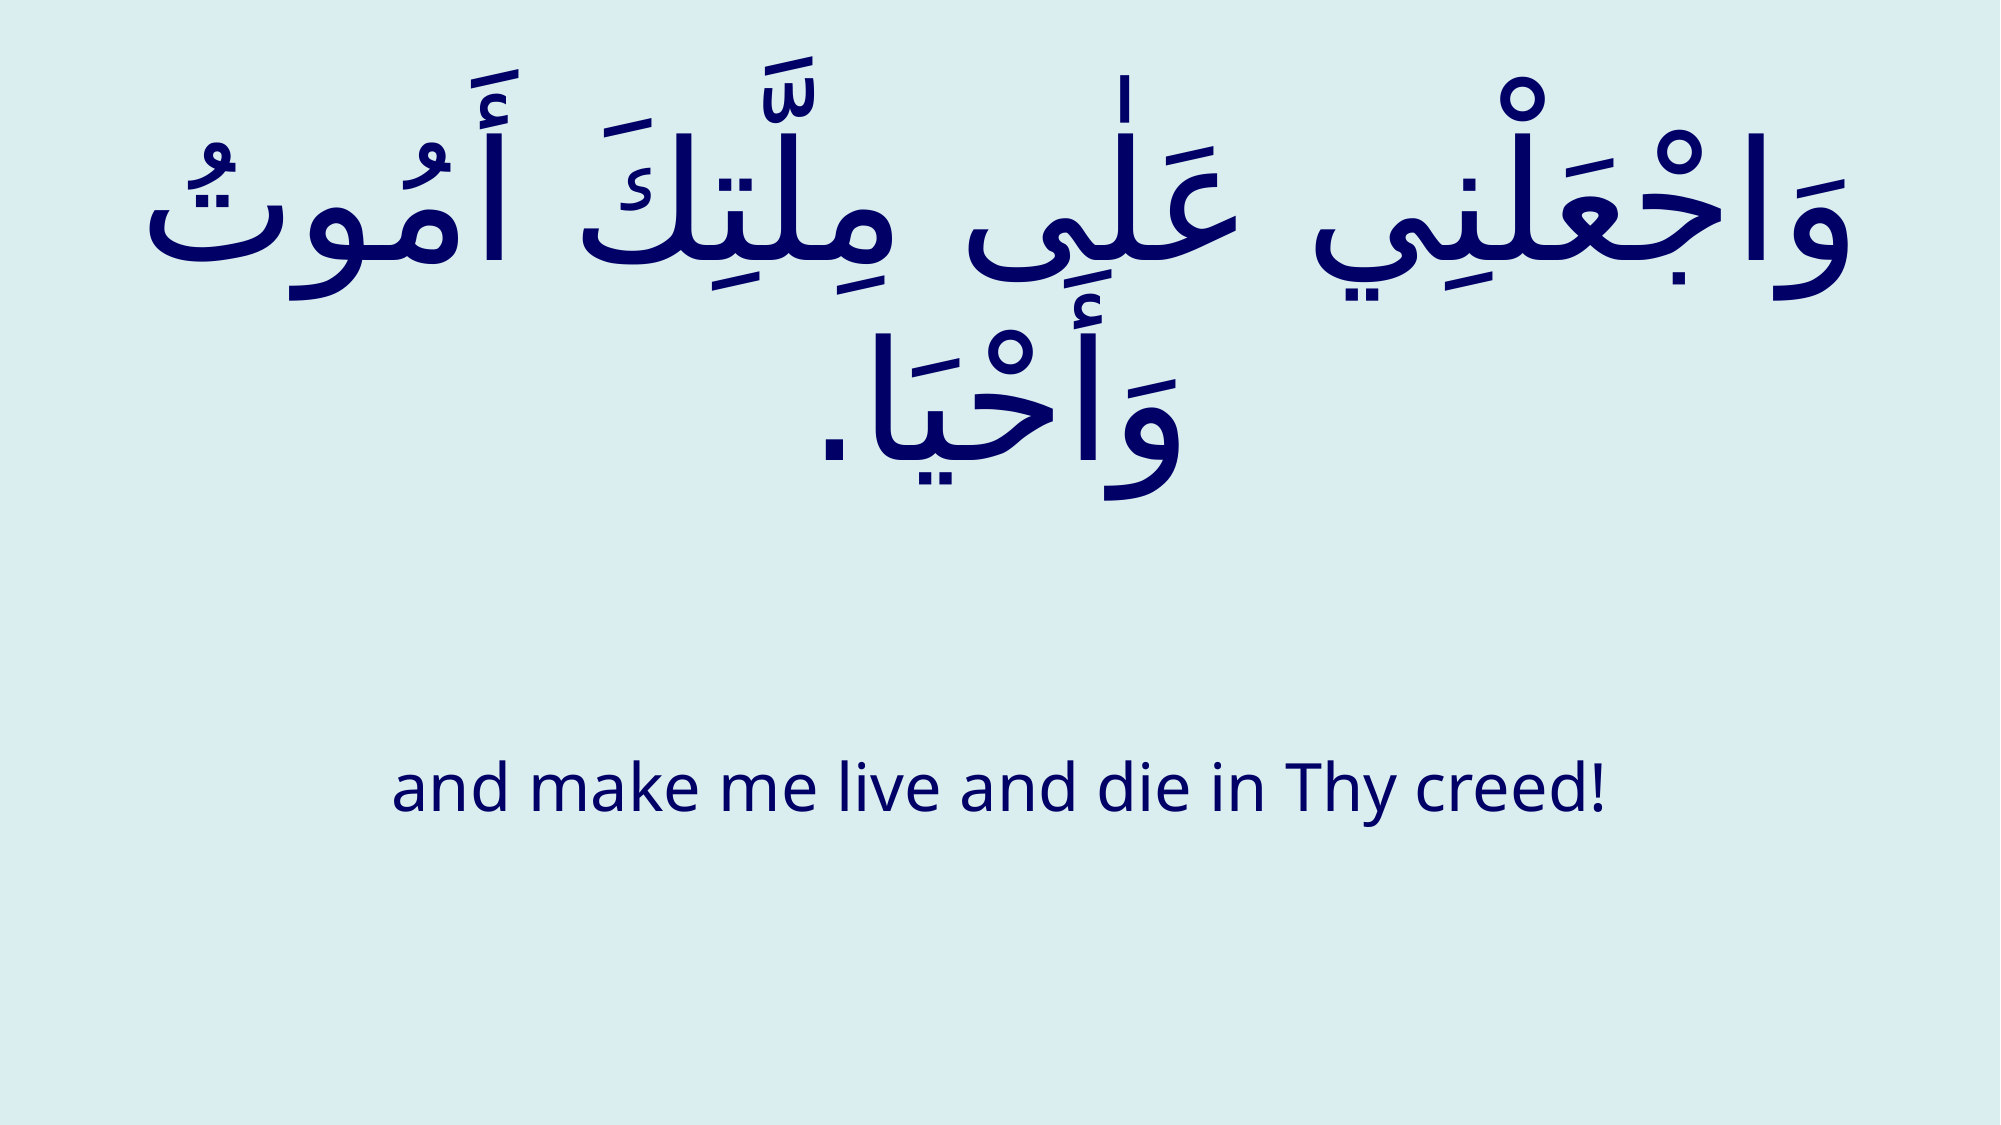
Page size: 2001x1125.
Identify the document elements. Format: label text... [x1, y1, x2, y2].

list and make me live and die in Thy creed! [356, 737, 1644, 1050]
title وَاجْعَلْنِي عَلٰى مِلَّتِكَ أَمُوتُ وَأَحْيَا. [0, 200, 2000, 388]
